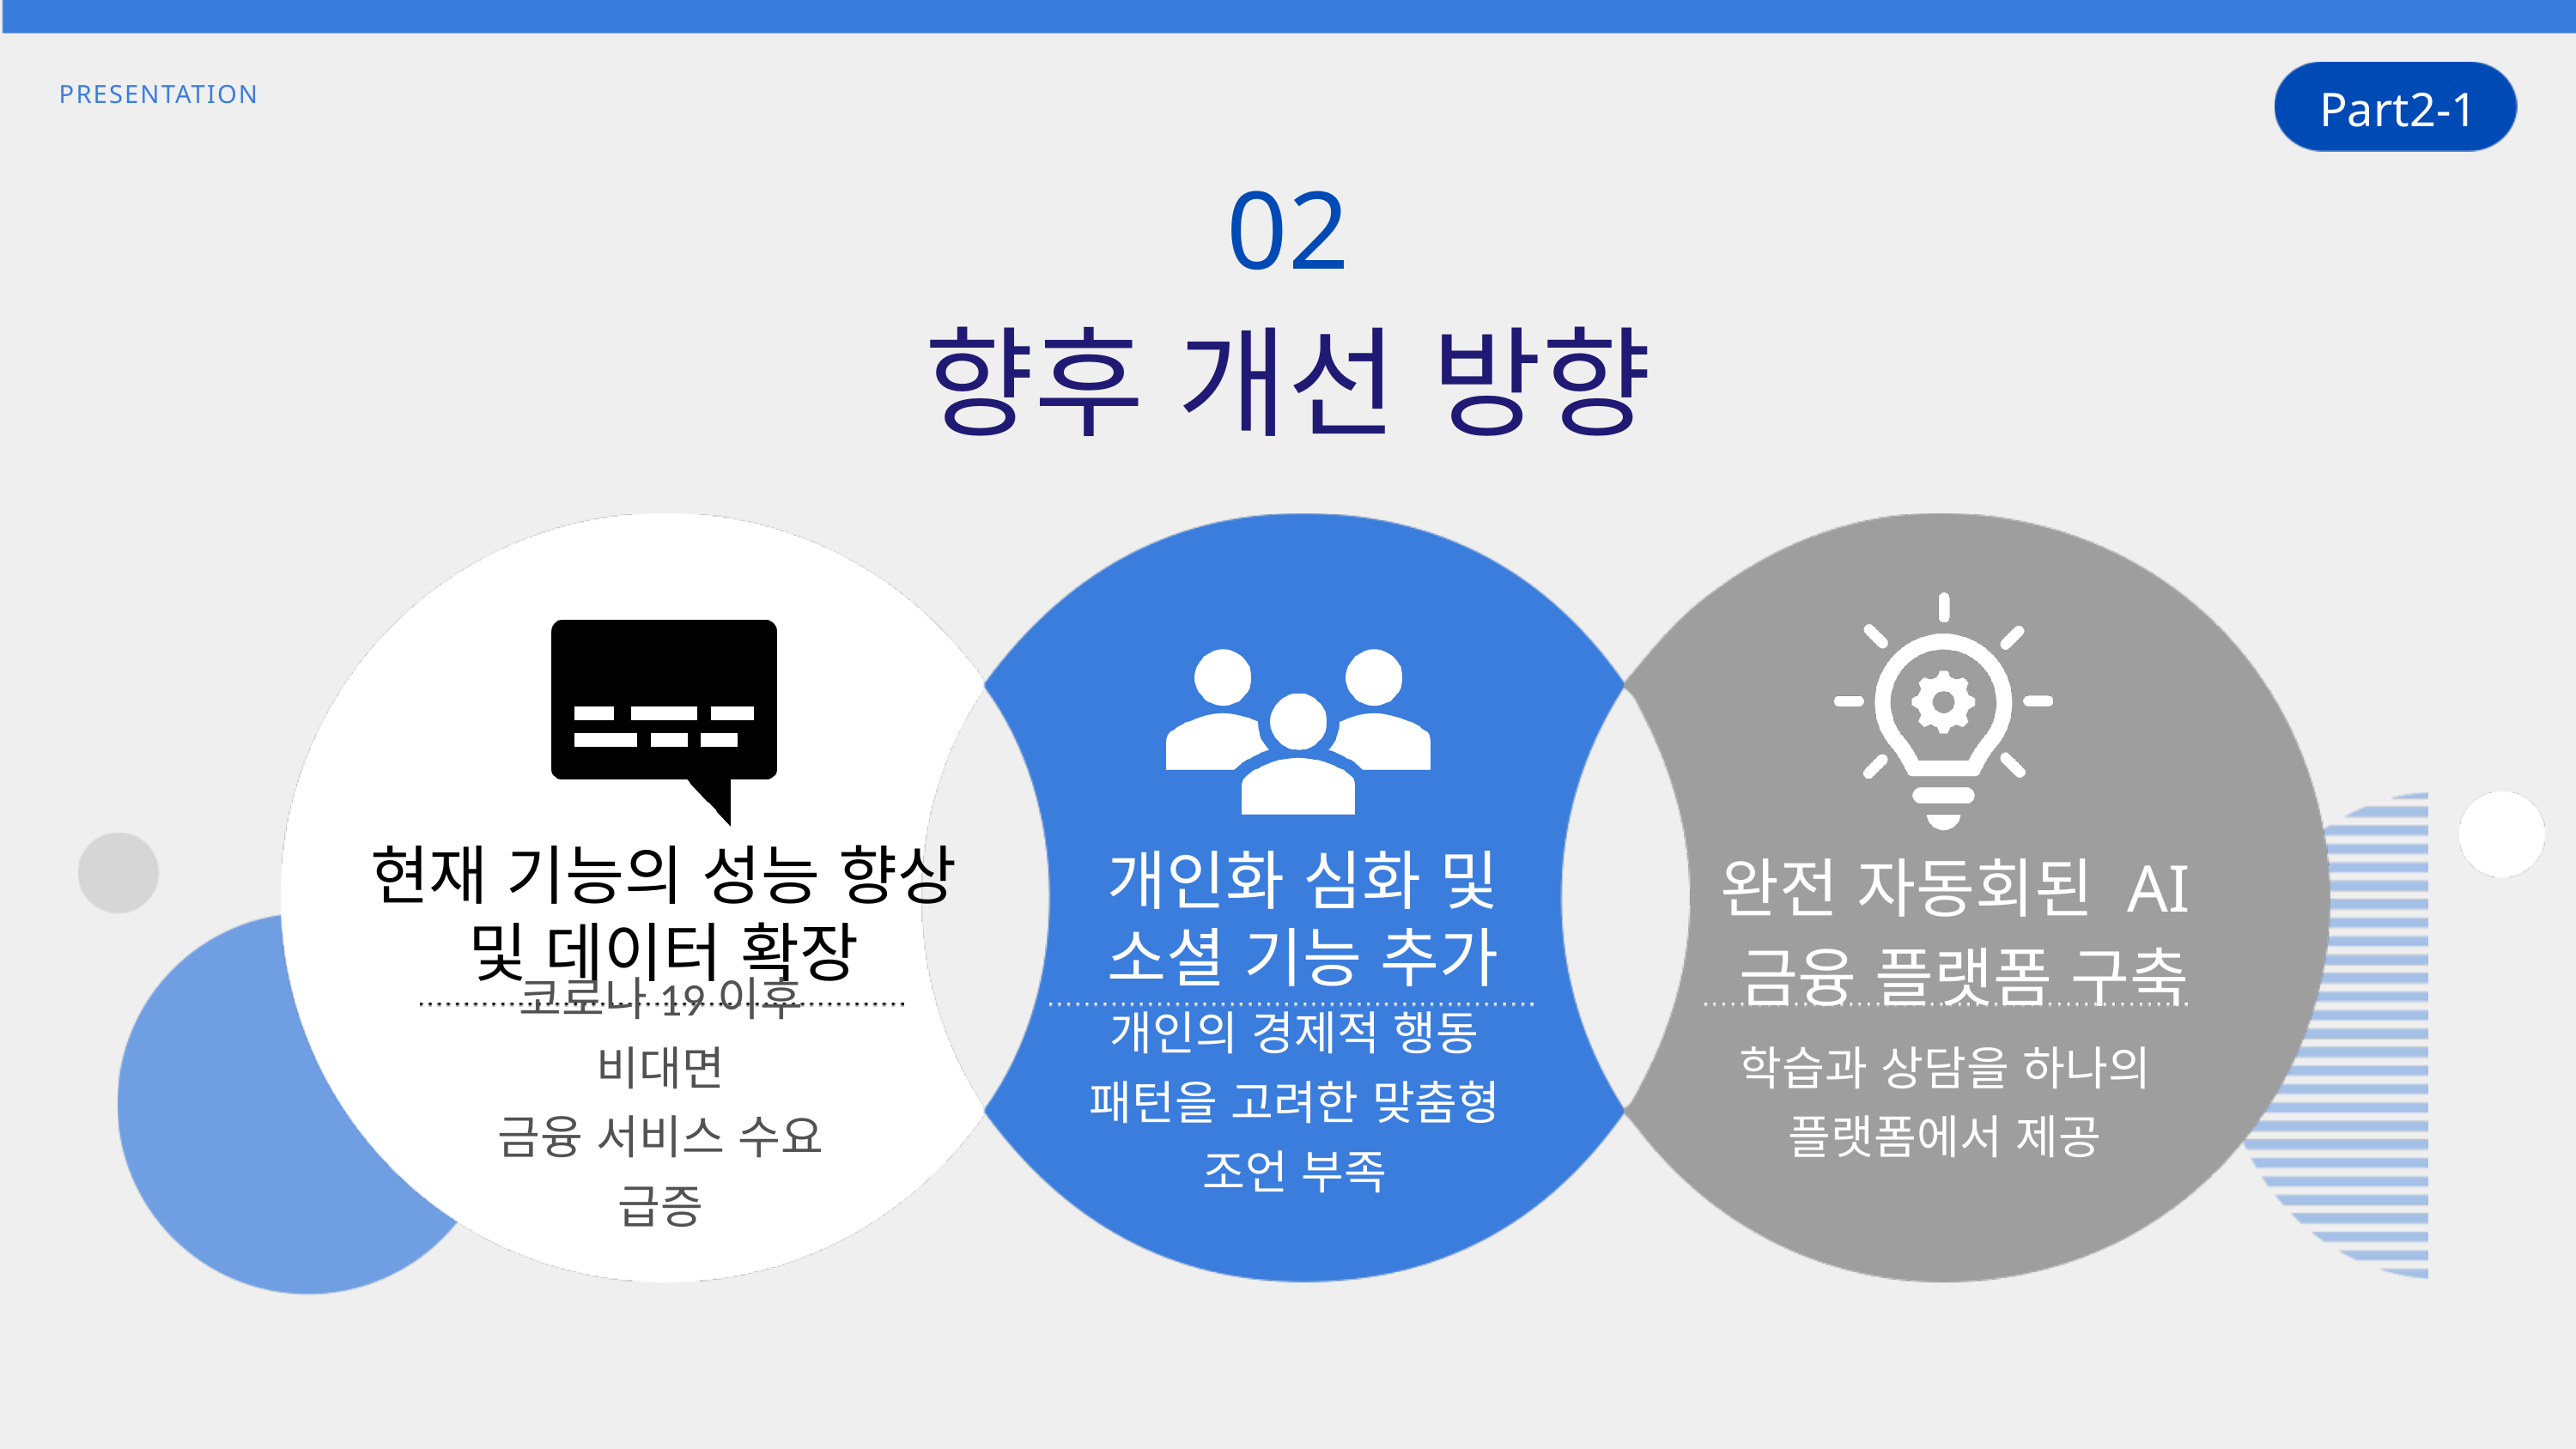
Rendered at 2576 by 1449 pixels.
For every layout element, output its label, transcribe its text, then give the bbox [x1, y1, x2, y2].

text_box 향후 개선 방향 [638, 300, 1270, 469]
text_box 02 [1145, 155, 1270, 300]
picture [2275, 62, 2518, 153]
text_box 향후 개선 방향 [1316, 300, 1938, 469]
picture [3, 0, 2576, 1308]
text_box PRESENTATION [58, 71, 380, 107]
text_box 02 [1316, 155, 1431, 300]
picture [2459, 791, 2546, 879]
